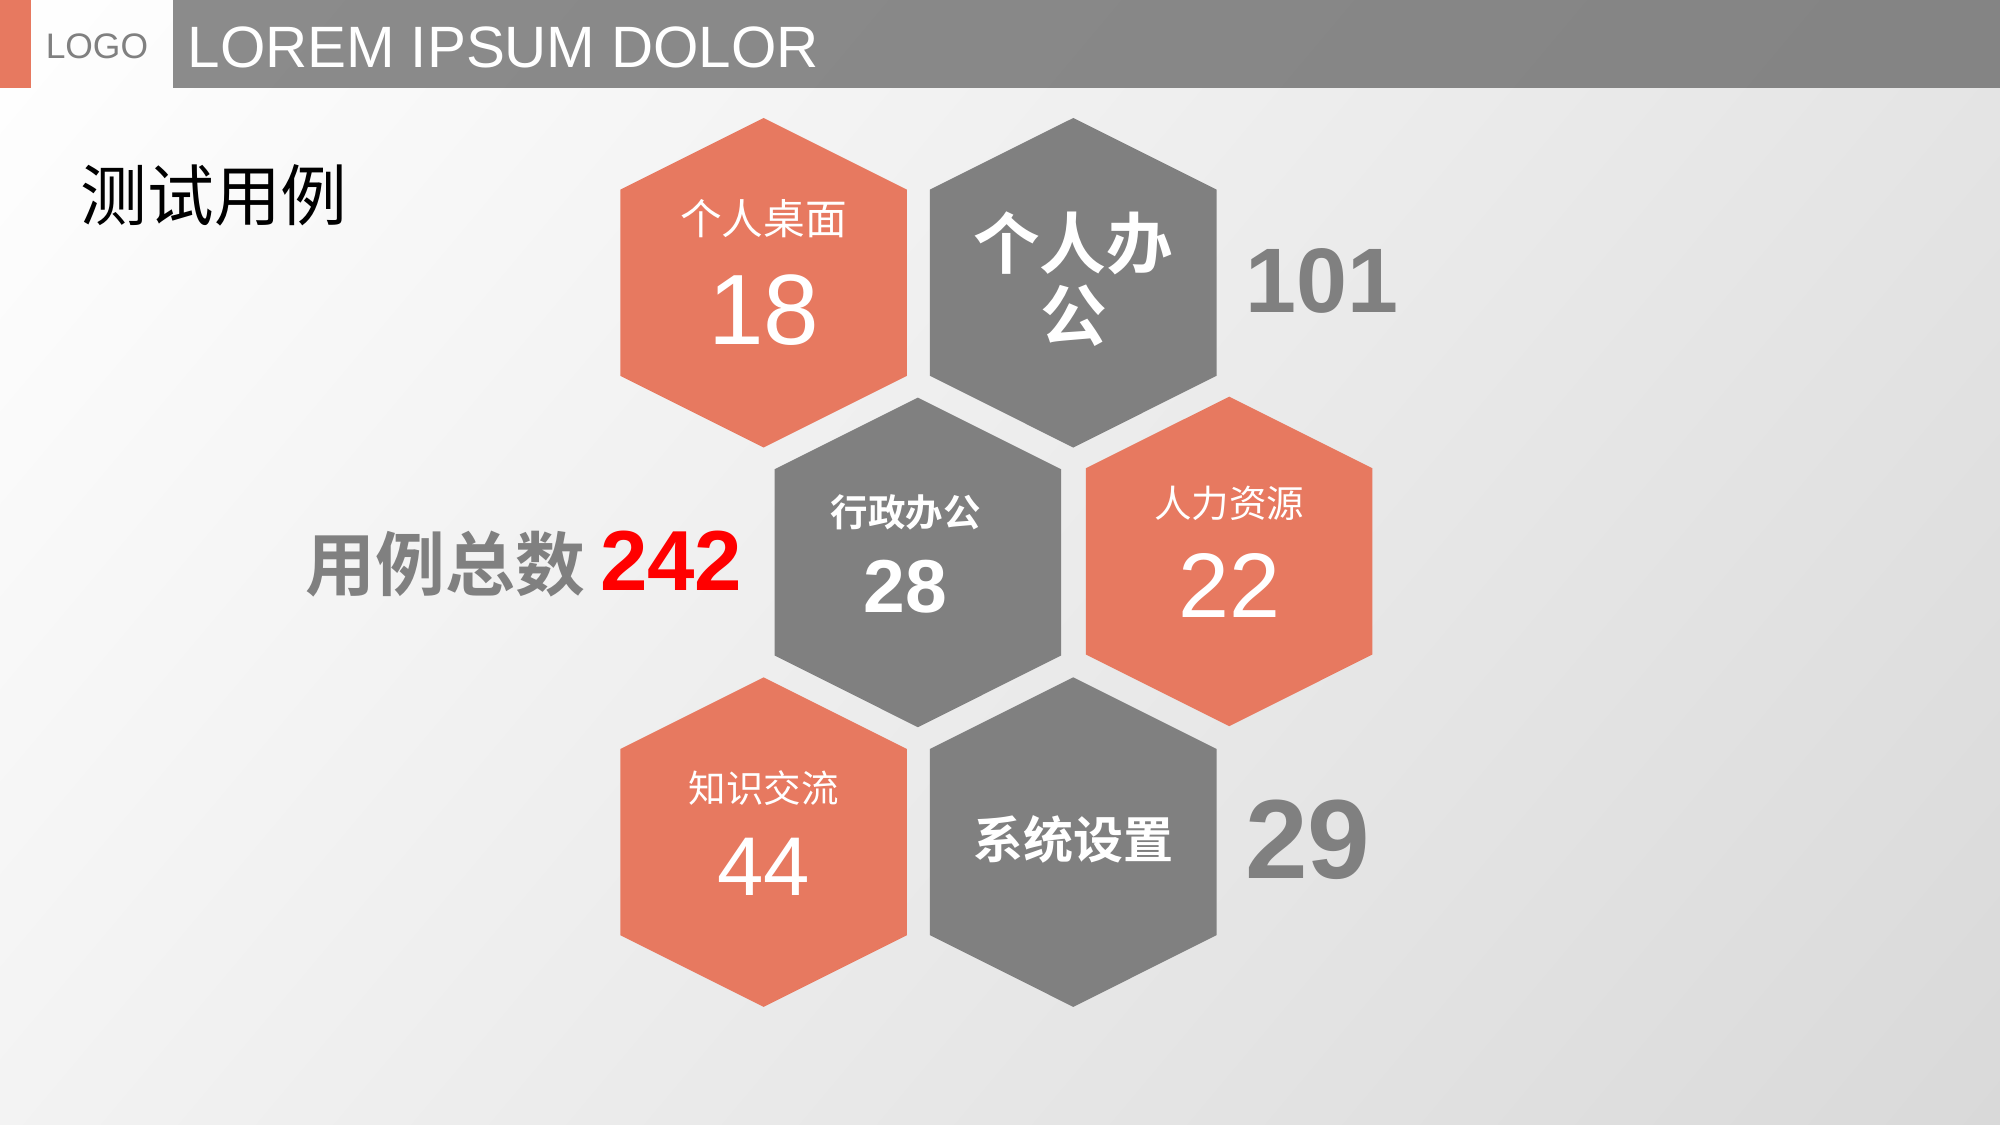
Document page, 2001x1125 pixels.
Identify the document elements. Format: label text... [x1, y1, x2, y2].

text_box 知识交流 44 [619, 676, 909, 1009]
text_box 系统设置 [929, 743, 1217, 941]
text_box 用例总数242 [281, 463, 763, 662]
text_box [0, 0, 32, 89]
text_box 人力资源 22 [1084, 395, 1374, 728]
text_box 个人办公 [929, 183, 1217, 382]
text_box [788, 396, 1047, 461]
text_box 101 [1225, 183, 1767, 382]
text_box [939, 676, 1207, 743]
text_box [172, 0, 2000, 89]
text_box [940, 116, 1206, 183]
text_box 个人桌面 18 [619, 116, 909, 449]
text_box 测试用例 [65, 146, 463, 242]
text_box [785, 462, 1063, 729]
text_box 行政办公 28 [762, 461, 1049, 662]
text_box LOREM IPSUM DOLOR [173, 0, 881, 88]
text_box LOGO [31, 0, 173, 88]
text_box 29 [1225, 743, 1767, 941]
text_box [939, 382, 1207, 449]
text_box [939, 941, 1208, 1009]
